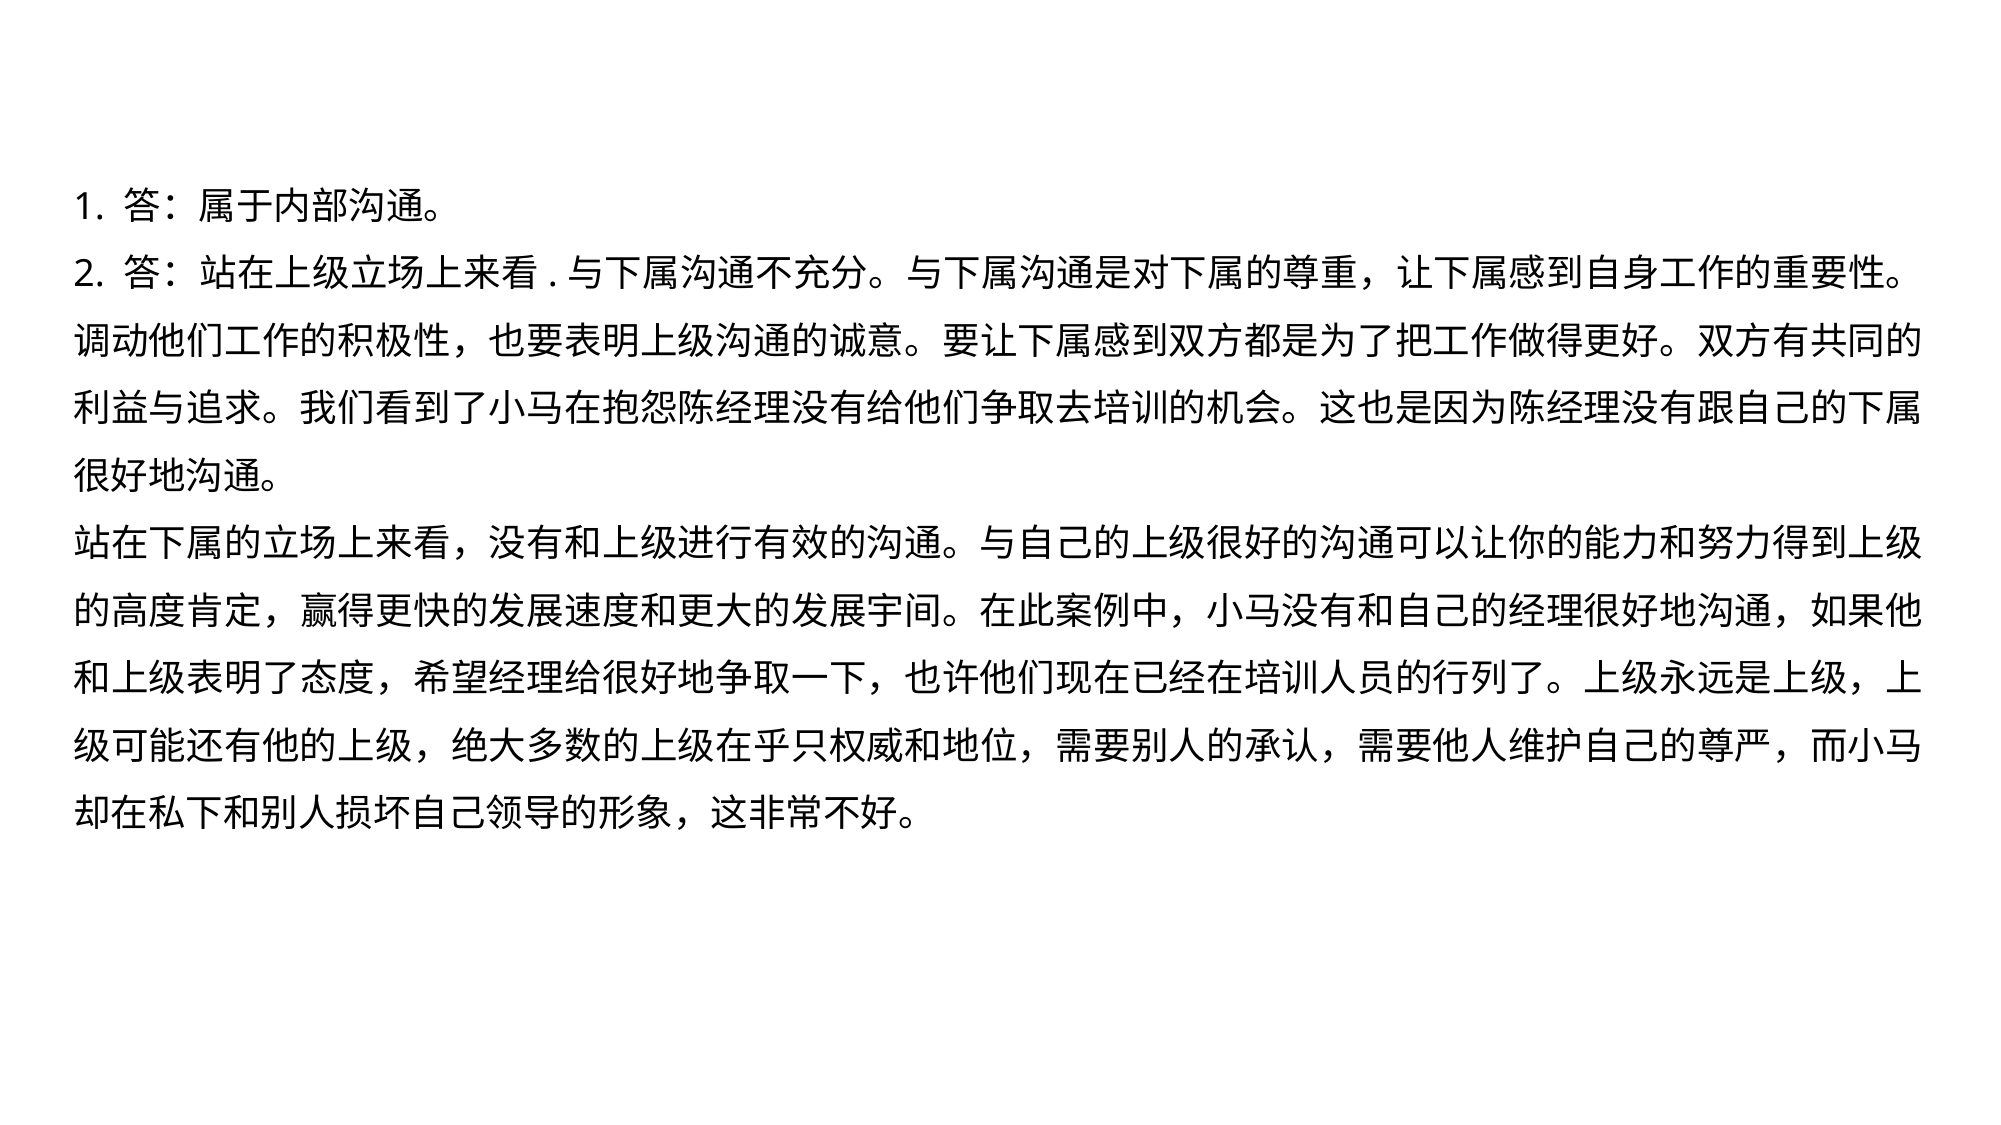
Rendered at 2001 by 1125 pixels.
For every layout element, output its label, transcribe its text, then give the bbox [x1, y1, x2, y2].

text_box 1. 答：属于内部沟通。 2. 答：站在上级立场上来看.与下属沟通不充分。与下属沟通是对下属的尊重，让下属感到自身工作的重要性。调动他们工作的积极性，也要表明上级沟通的诚意。要让下属感到双方都是为了把工作做得更好。双方有共同的利益与追求。我们看到了小马在抱怨陈经理没有给他们争取去培训的机会。这也是因为陈经理没有跟自己的下属很好地沟通。 站在下属的立场上来看，没有和上级进行有效的沟通。与自己的上级很好的沟通可以让你的能力和努力得到上级的高度肯定，赢得更快的发展速度和更大的发展宇间。在此案例中，小马没有和自己的经理很好地沟通，如果他和上级表明了态度，希望经理给很好地争取一下，也许他们现在已经在培训人员的行列了。上级永远是上级，上级可能还有他的上级，绝大多数的上级在乎只权威和地位，需要别人的承认，需要他人维护自己的尊严，而小马却在私下和别人损坏自己领导的形象，这非常不好。 [58, 151, 1939, 842]
